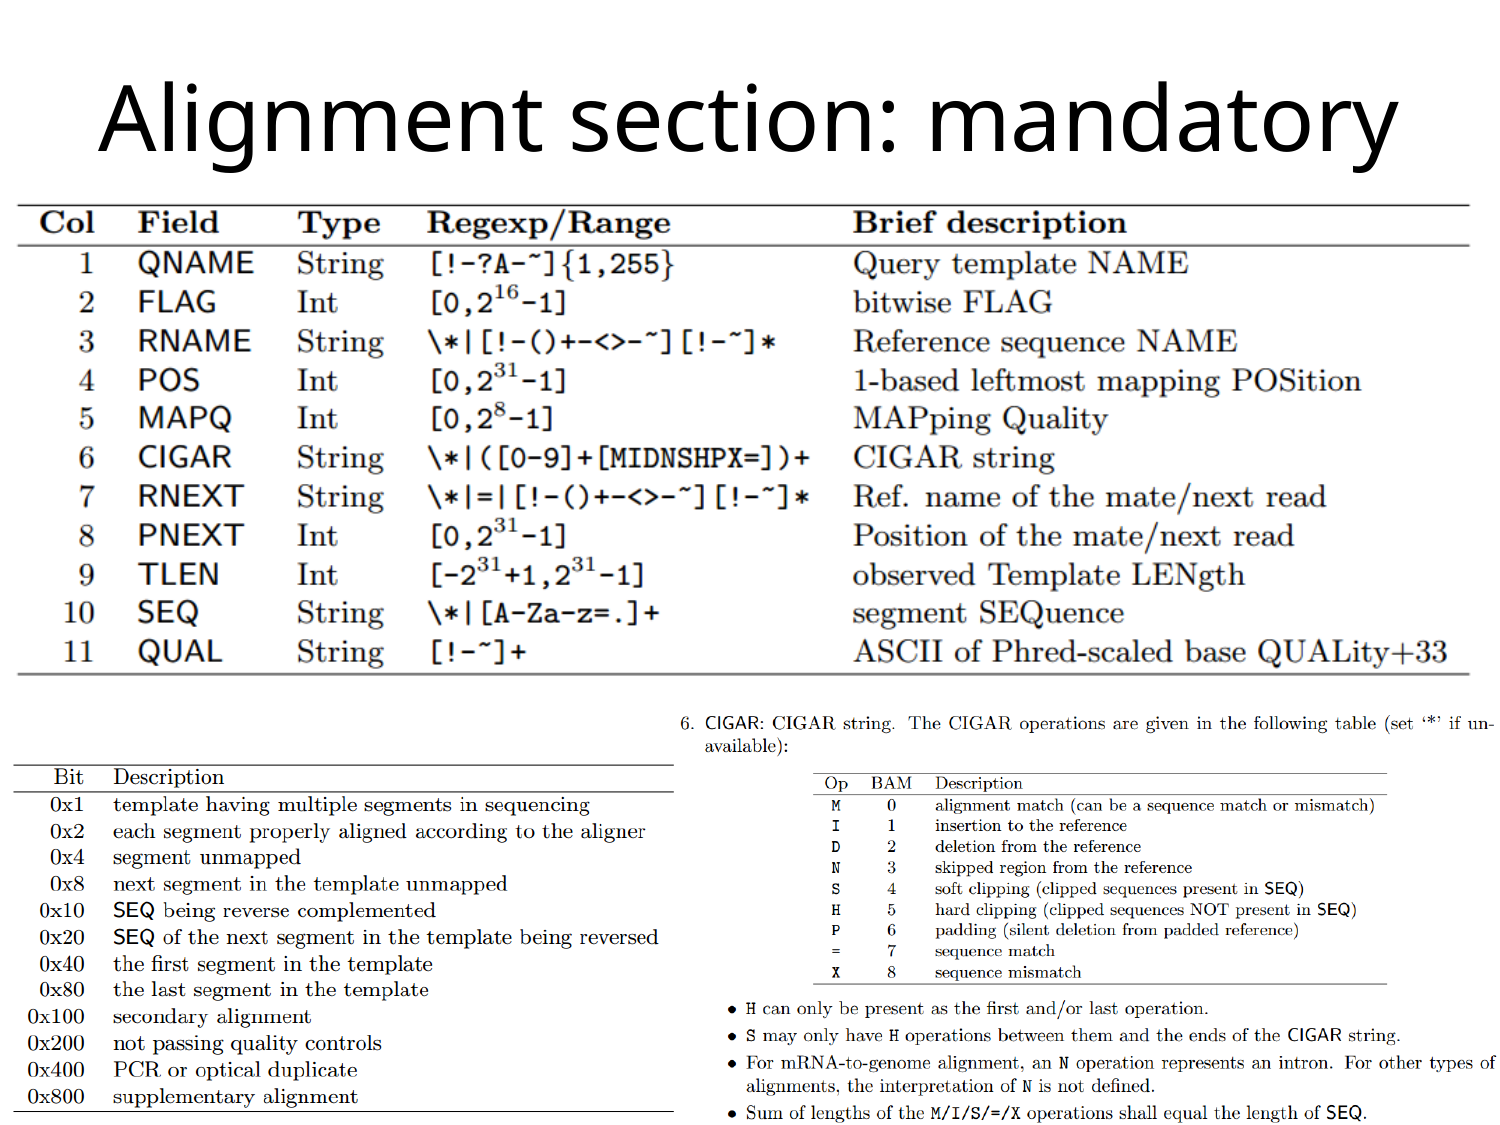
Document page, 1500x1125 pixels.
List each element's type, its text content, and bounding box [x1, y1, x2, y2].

picture [0, 713, 1500, 1124]
picture [0, 184, 1500, 695]
title Alignment section: mandatory [75, 45, 1425, 182]
